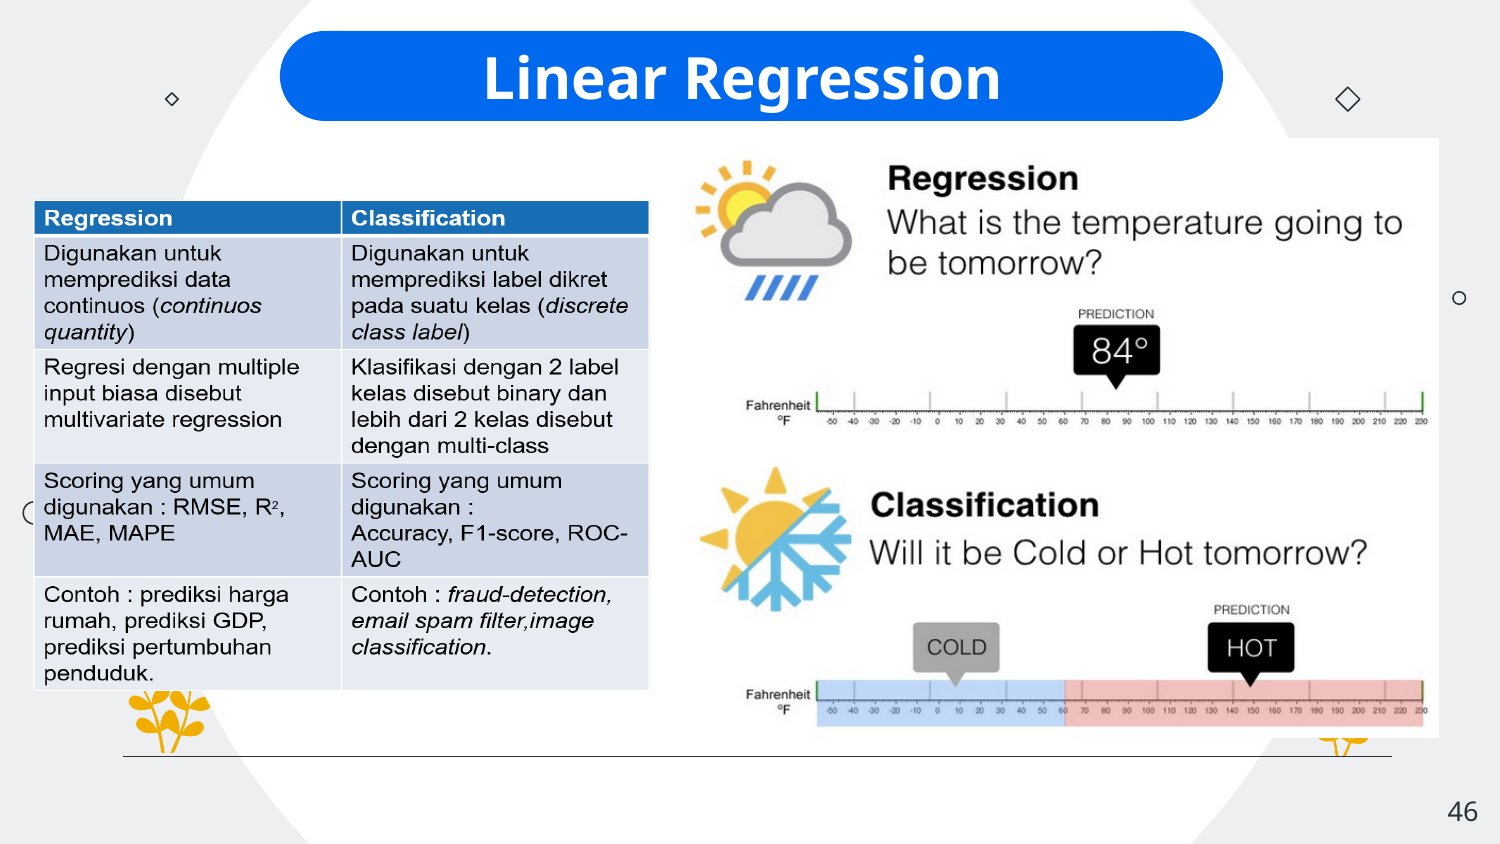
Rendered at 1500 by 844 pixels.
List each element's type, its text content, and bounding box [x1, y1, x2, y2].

picture [670, 138, 1439, 738]
text_box [279, 45, 292, 107]
text_box [302, 30, 1224, 121]
slide_number ‹#› [1403, 779, 1494, 844]
title Linear Regression [292, 37, 1194, 116]
picture [33, 198, 652, 700]
